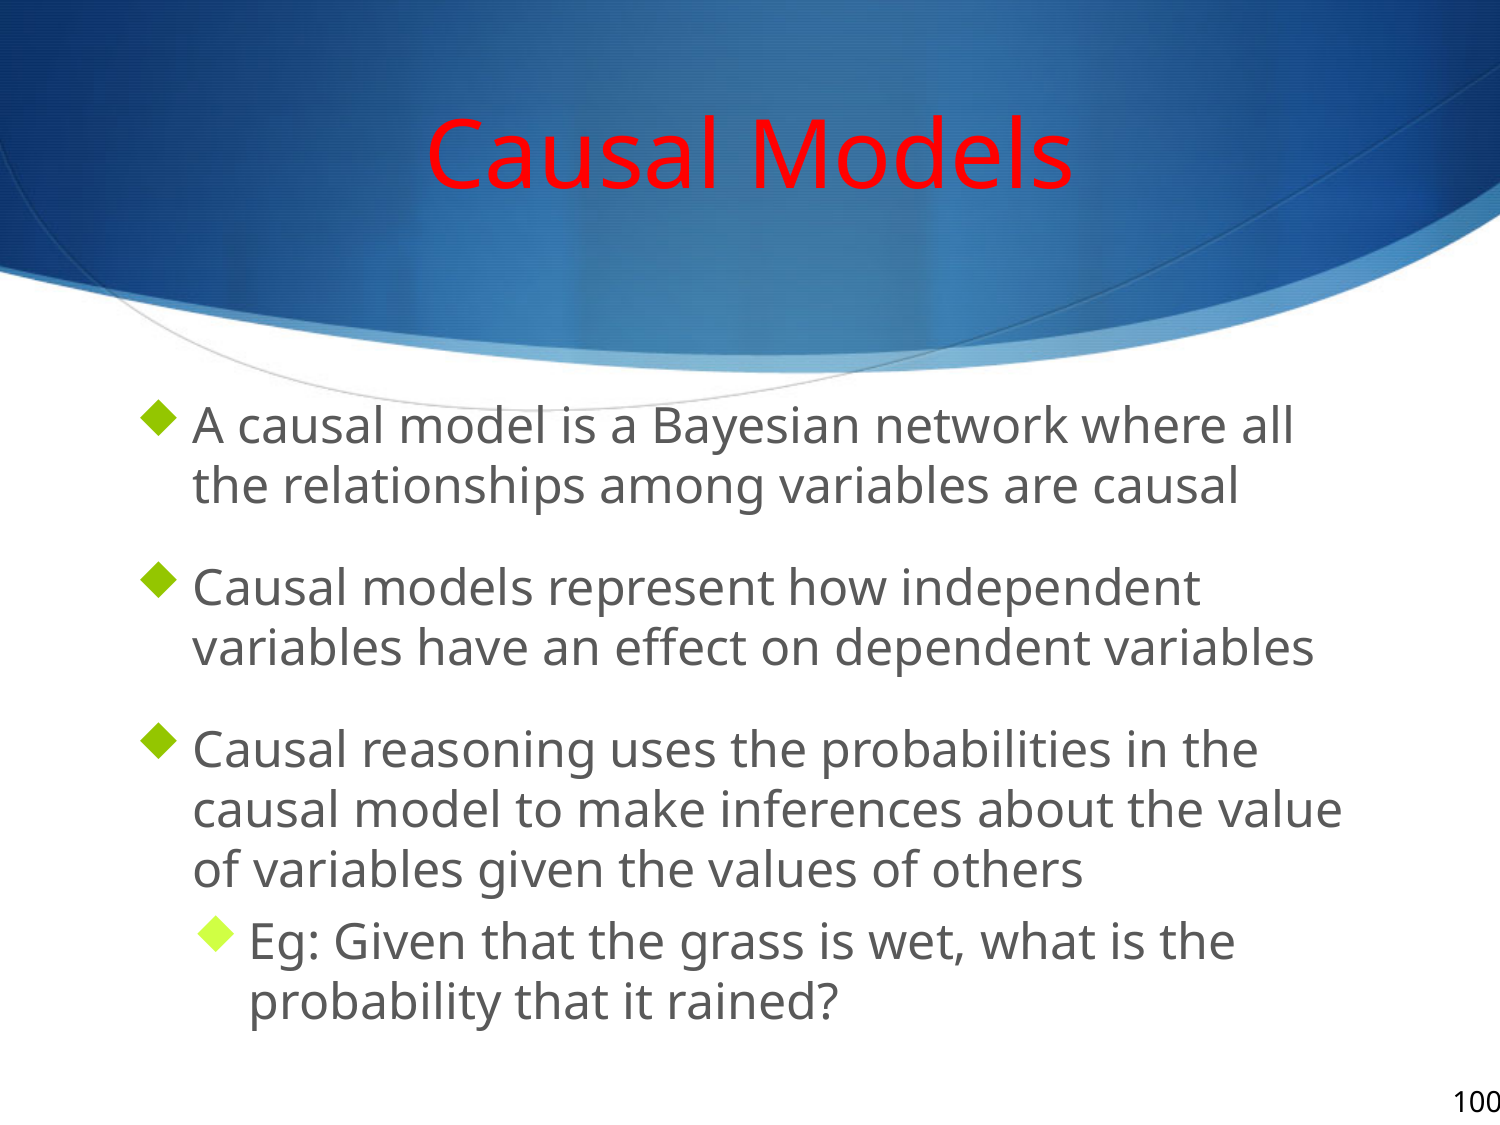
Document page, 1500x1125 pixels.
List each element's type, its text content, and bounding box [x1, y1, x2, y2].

slide_number 100 [1437, 1075, 1500, 1125]
list A causal model is a Bayesian network where all the relationships among variables are causal Causal models represent how independent variables have an effect on dependent variables Causal reasoning uses the probabilities in the causal model to make inferences about the value of variables given the values of others Eg: Given that the grass is wet, what is the probability that it rained? [121, 386, 1379, 1076]
picture [0, 0, 1500, 1125]
title Causal Models [75, 56, 1425, 245]
